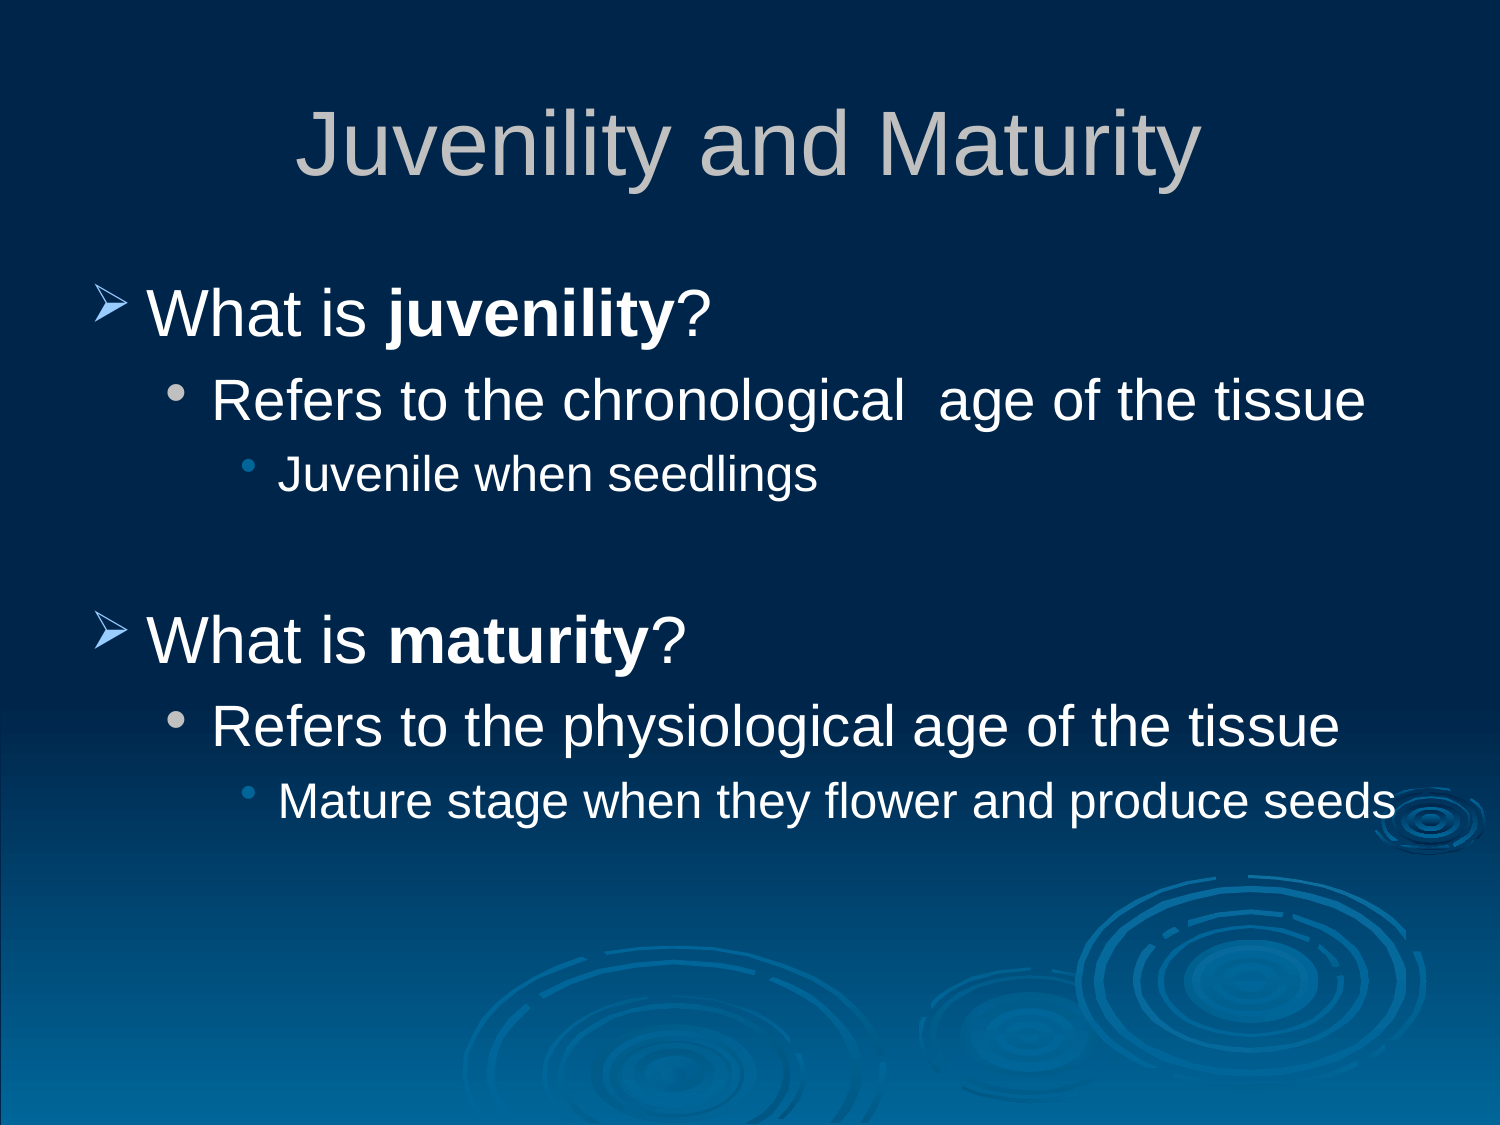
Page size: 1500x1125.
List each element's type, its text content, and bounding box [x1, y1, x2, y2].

list What is juvenility? Refers to the chronological age of the tissue Juvenile when seedlings What is maturity? Refers to the physiological age of the tissue Mature stage when they flower and produce seeds [74, 262, 1426, 1006]
title Juvenility and Maturity [74, 45, 1426, 233]
